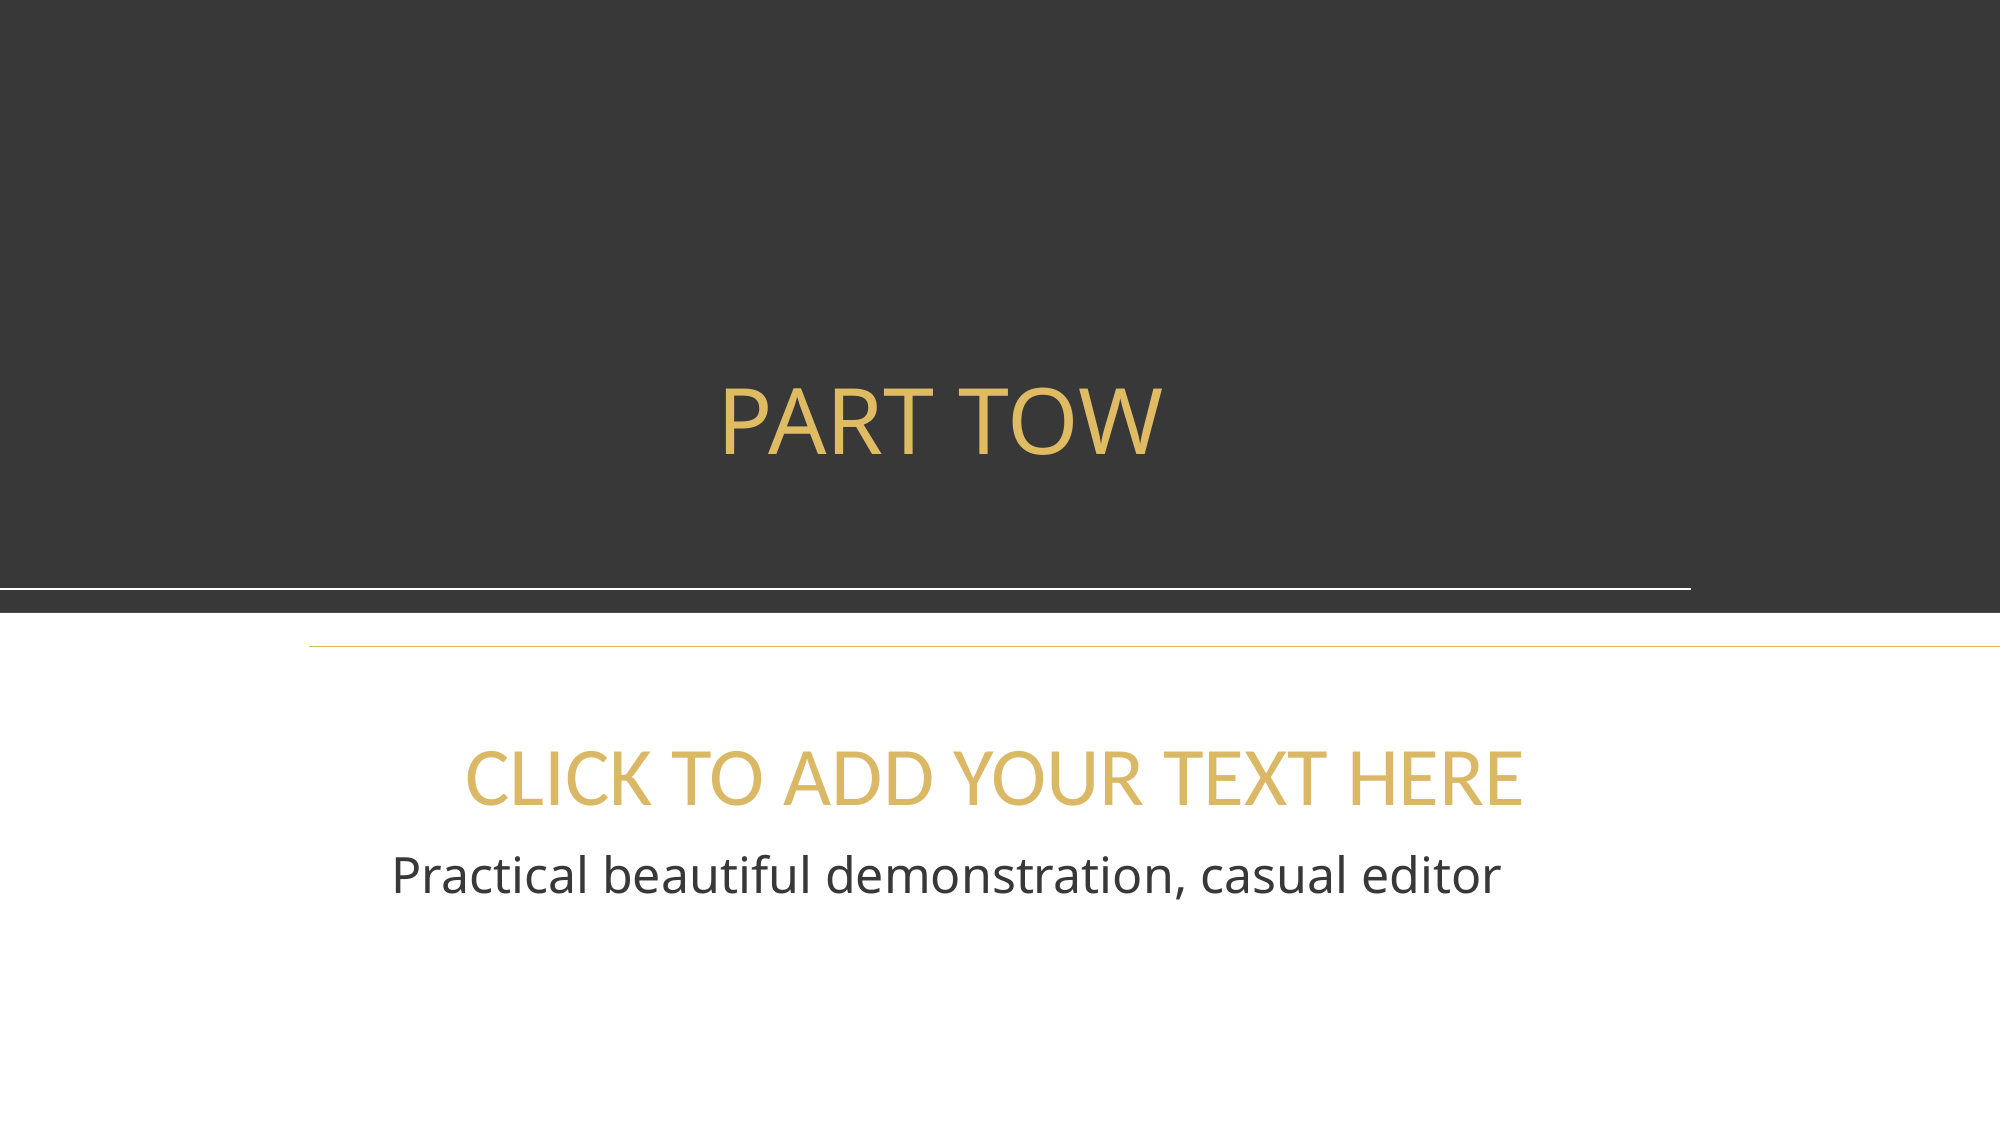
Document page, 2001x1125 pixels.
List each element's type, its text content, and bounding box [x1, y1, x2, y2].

text_box Practical beautiful demonstration, casual editor [376, 835, 1518, 911]
text_box [0, 0, 2000, 612]
text_box PART TOW [702, 355, 1179, 480]
text_box CLICK TO ADD YOUR TEXT HERE [450, 714, 1542, 830]
text_box [0, 612, 2000, 1125]
